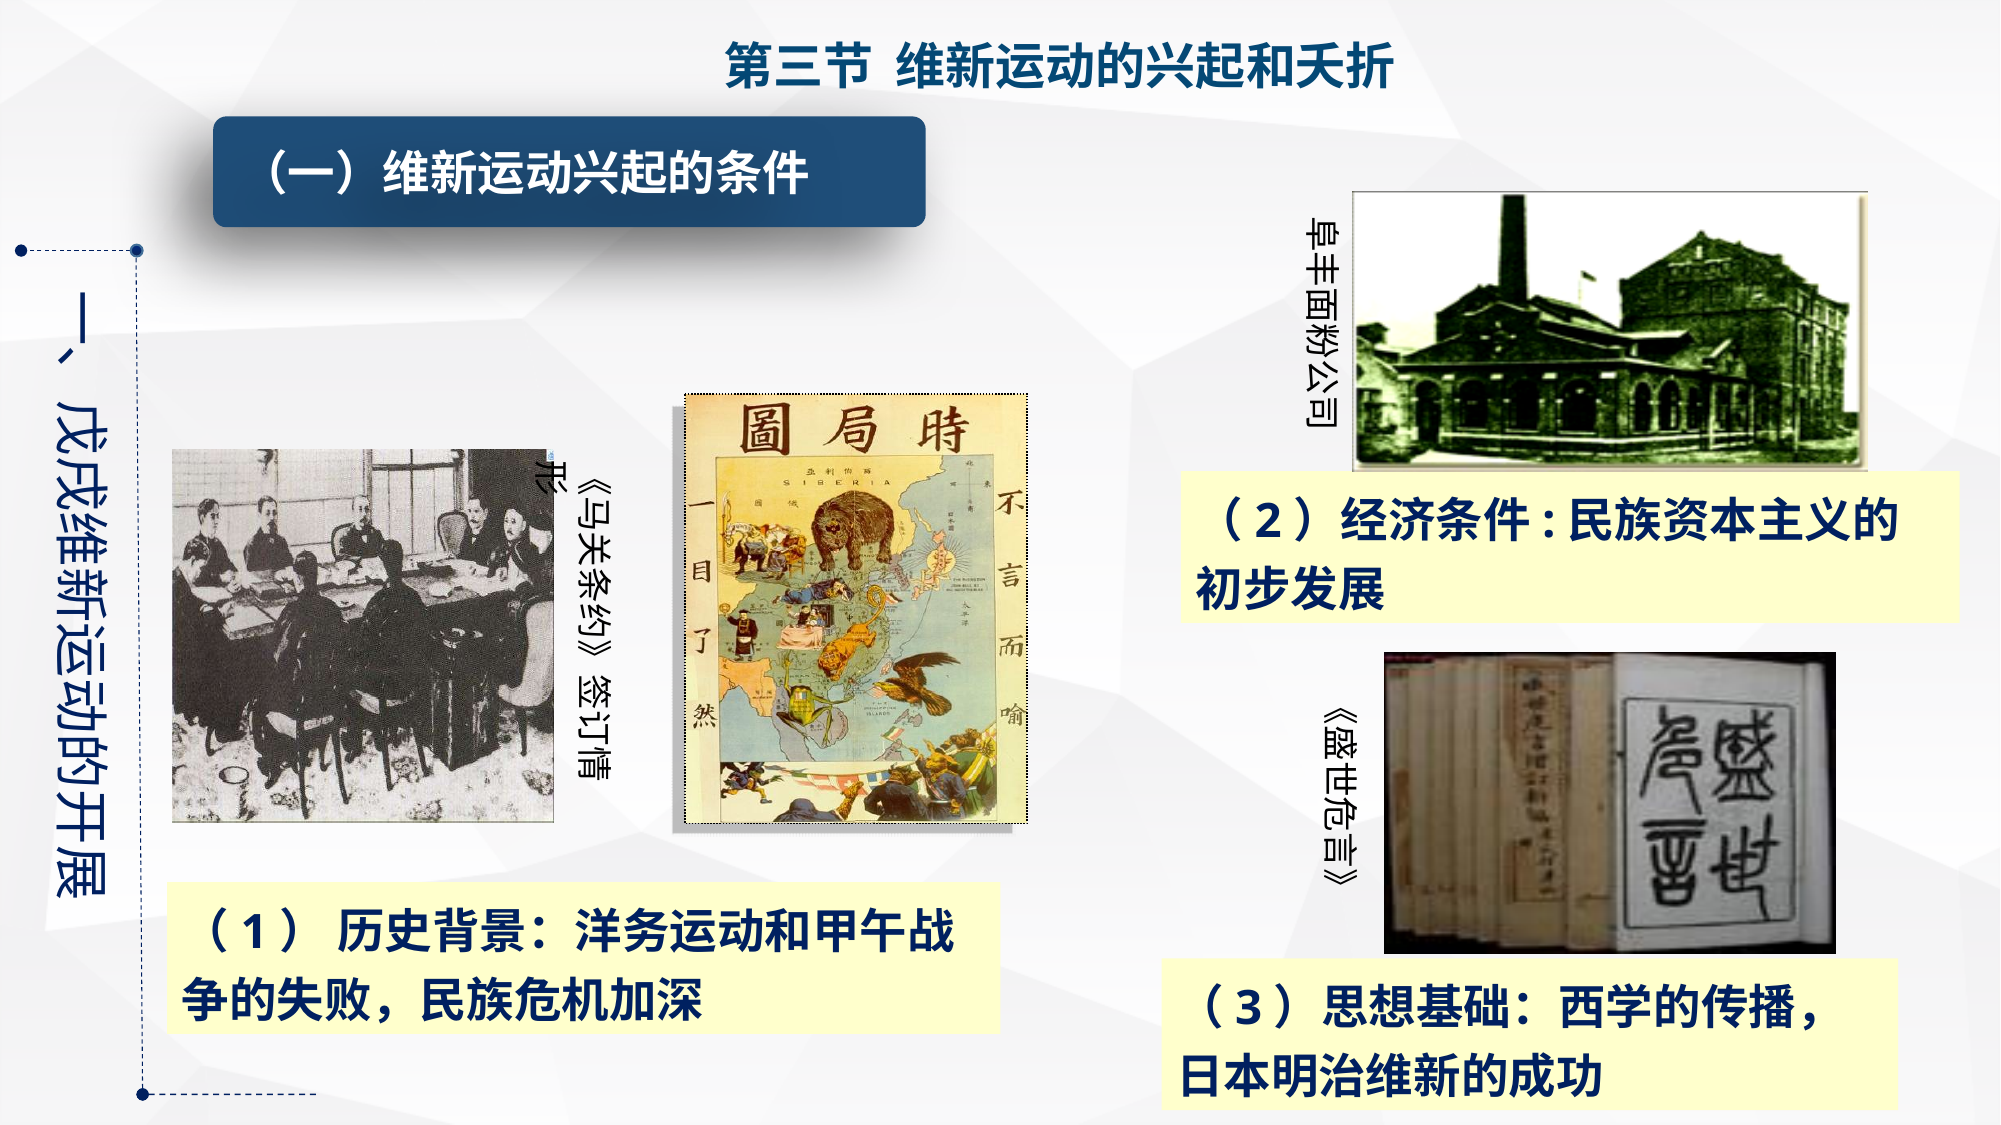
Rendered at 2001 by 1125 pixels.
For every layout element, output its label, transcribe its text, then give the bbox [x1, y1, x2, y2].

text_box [171, 116, 926, 228]
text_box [1278, 191, 1868, 472]
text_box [1296, 652, 1836, 954]
text_box （1） 历史背景：洋务运动和甲午战争的失败，民族危机加深 [316, 882, 1001, 1034]
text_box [172, 445, 626, 827]
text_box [21, 244, 316, 1095]
text_box 第三节 维新运动的兴起和夭折 [615, 26, 1504, 102]
text_box （2）经济条件:民族资本主义的初步发展 [1180, 471, 1960, 623]
text_box （3）思想基础：西学的传播，日本明治维新的成功 [1161, 958, 1899, 1111]
picture [0, 0, 2001, 1125]
